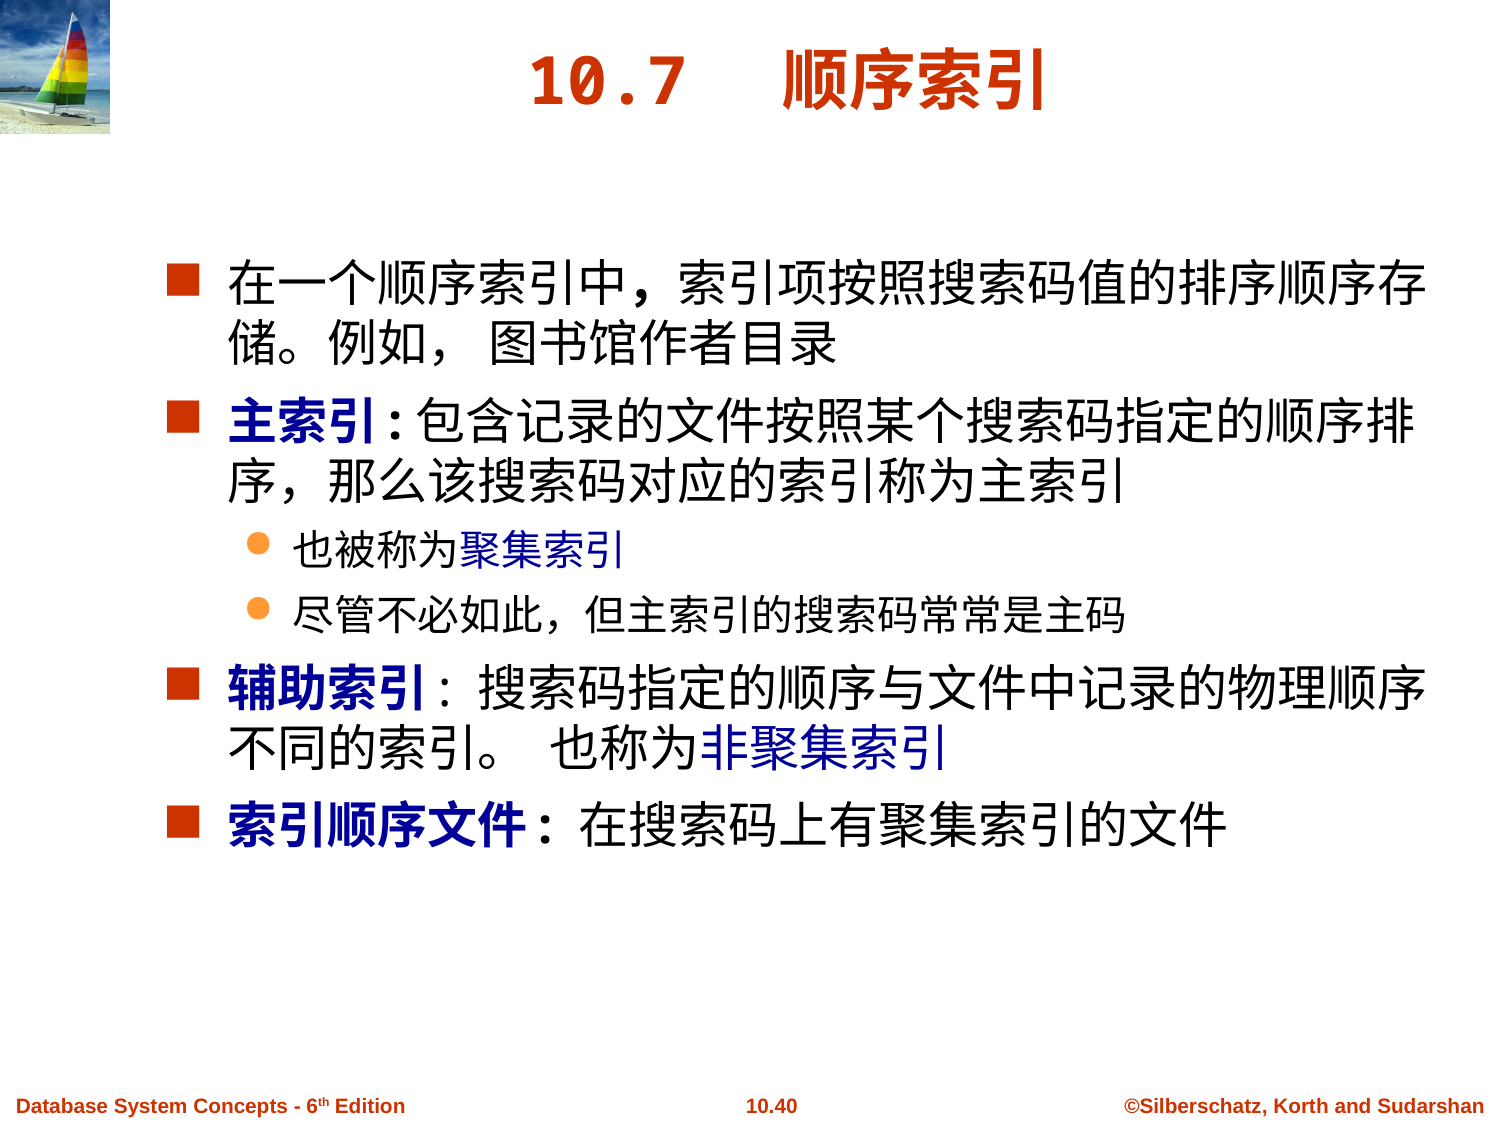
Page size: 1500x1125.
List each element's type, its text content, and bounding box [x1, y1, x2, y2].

picture [0, 0, 110, 134]
title 10.7 顺序索引 [126, 25, 1451, 126]
list 在一个顺序索引中，索引项按照搜索码值的排序顺序存储。例如， 图书馆作者目录 主索引:包含记录的文件按照某个搜索码指定的顺序排序，那么该搜索码对应的索引称为主索引 也被称为聚集索引 尽管不必如此，但主索引的搜索码常常是主码 辅助索引: 搜索码指定的顺序与文件中记录的物理顺序不同的索引。 也称为非聚集索引 索引顺序文件: 在搜索码上有聚集索引的文件 [155, 244, 1444, 1045]
